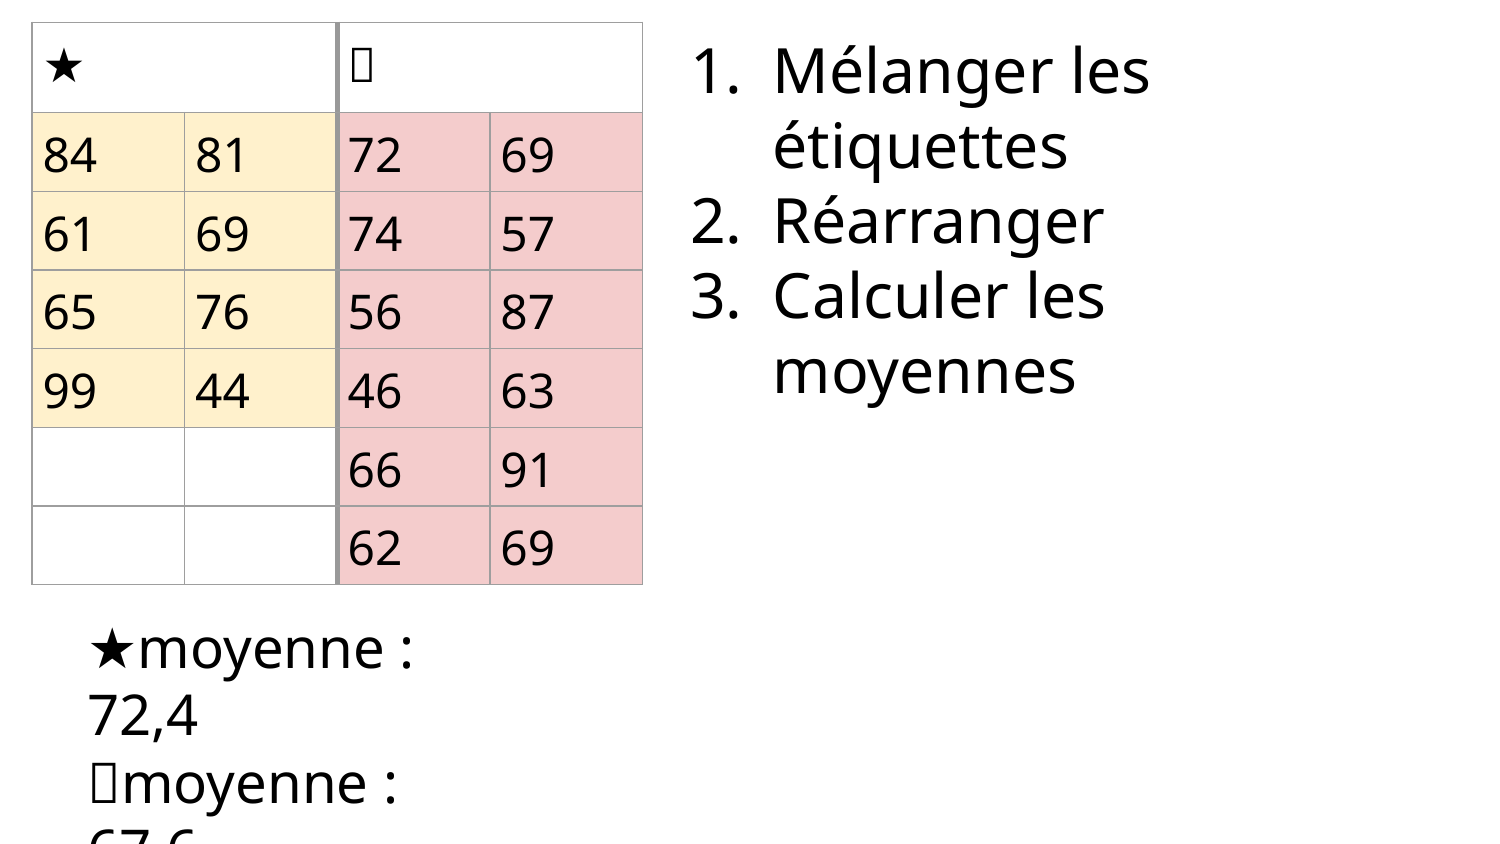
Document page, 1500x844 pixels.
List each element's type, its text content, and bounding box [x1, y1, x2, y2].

table_cell 84 [33, 113, 184, 191]
table_cell 87 [491, 271, 642, 348]
table_cell 69 [491, 507, 642, 584]
table_cell 74 [340, 192, 489, 269]
text_box ★moyenne : 72,4 ❌moyenne : 67,6 différence : 4,8 [85, 609, 497, 817]
table_cell 69 [185, 192, 335, 269]
table_header ★ [33, 23, 335, 112]
table_cell 61 [33, 192, 184, 269]
table_cell 81 [185, 113, 335, 191]
table_cell 99 [33, 349, 184, 427]
text_box Mélanger les étiquettes Réarranger Calculer les moyennes [688, 29, 1257, 259]
table_cell [33, 428, 184, 505]
table_cell [33, 507, 184, 584]
table_cell [185, 507, 335, 584]
table_cell 57 [491, 192, 642, 269]
table_cell 69 [491, 113, 642, 191]
table_cell [185, 428, 335, 505]
table_header ❌ [340, 23, 642, 112]
table_cell 56 [340, 271, 489, 348]
table_cell 66 [340, 428, 489, 505]
table_cell 62 [340, 507, 489, 584]
table_cell 91 [491, 428, 642, 505]
table_cell 76 [185, 271, 335, 348]
table_cell 72 [340, 113, 489, 191]
table_cell 44 [185, 349, 335, 427]
table_cell 46 [340, 349, 489, 427]
table_cell 65 [33, 271, 184, 348]
table_cell 63 [491, 349, 642, 427]
